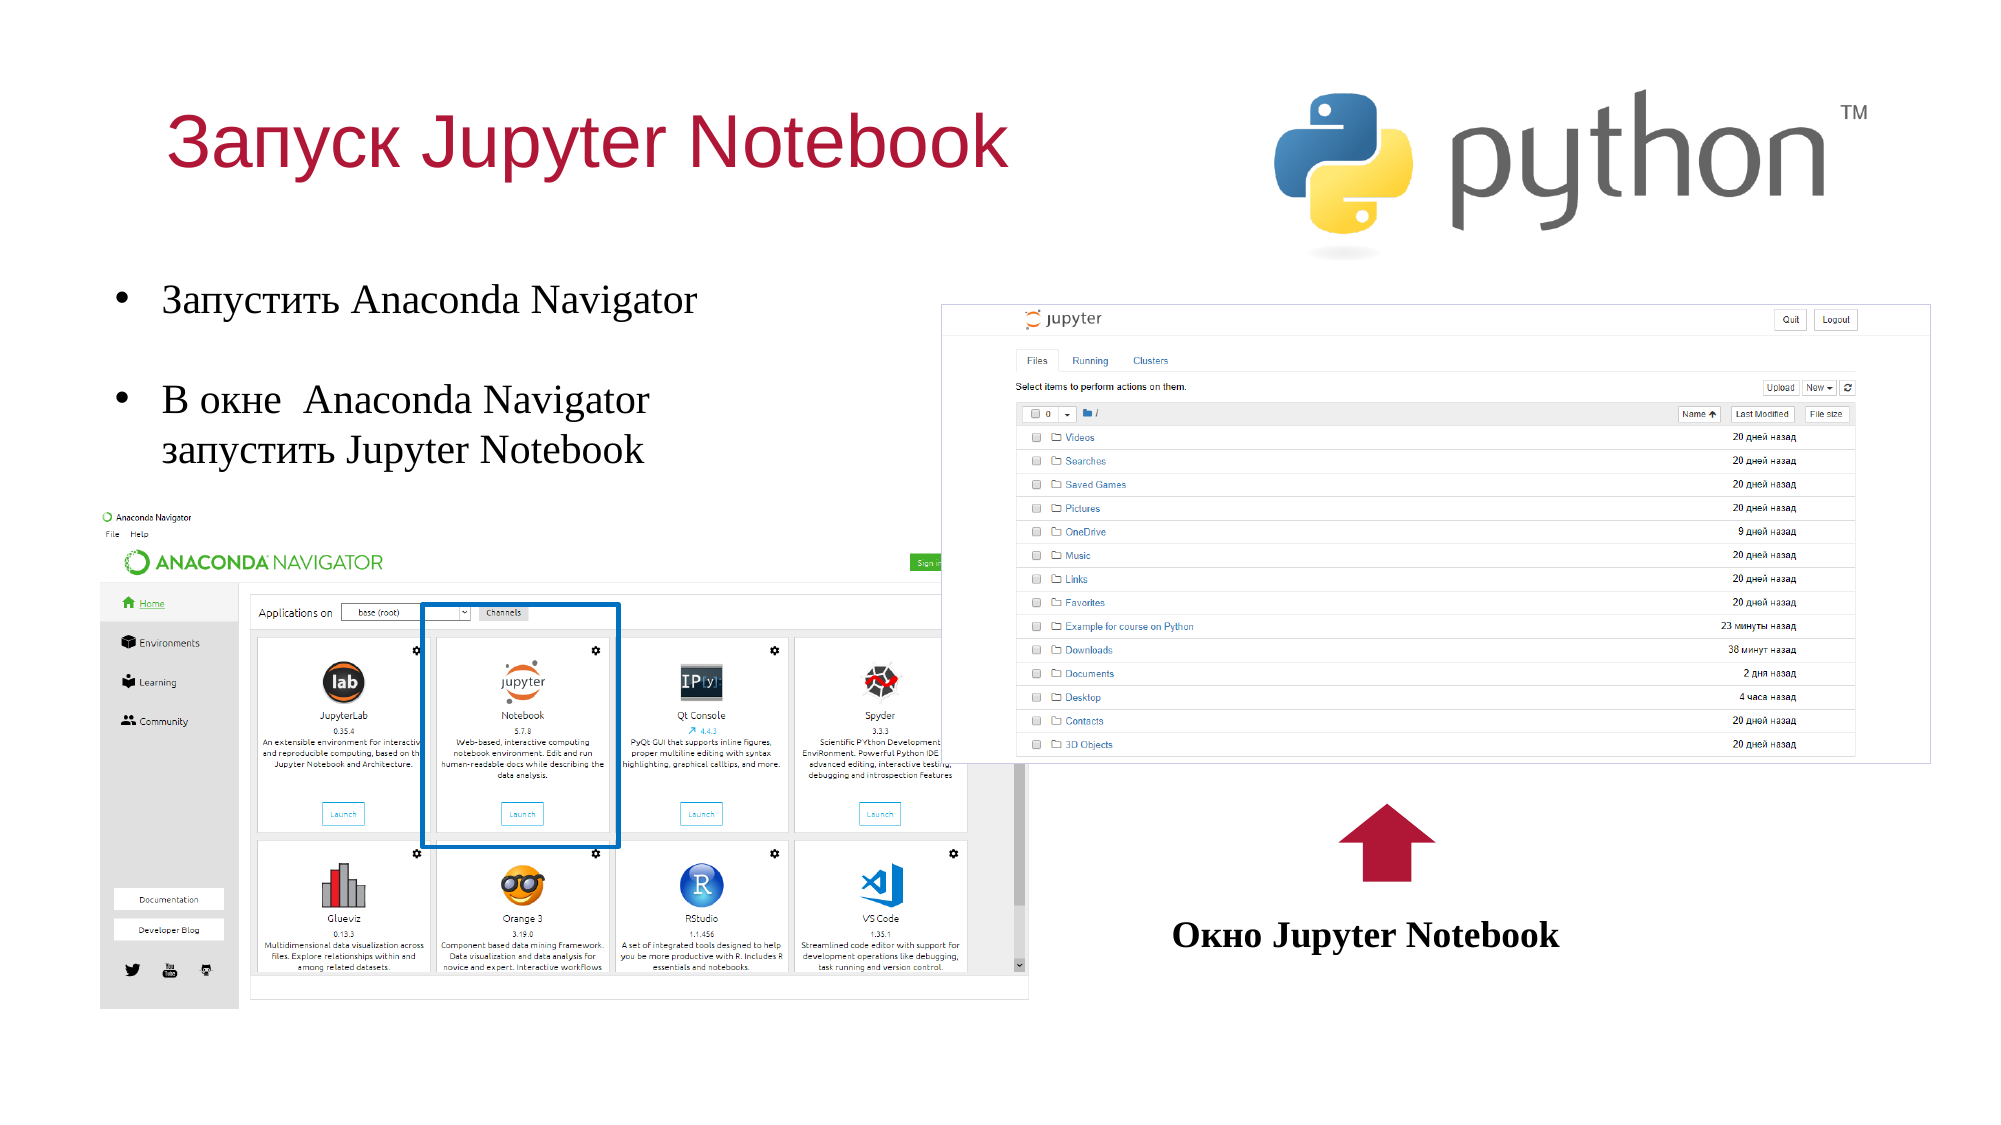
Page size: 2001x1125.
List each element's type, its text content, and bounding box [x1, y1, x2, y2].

picture [99, 304, 1931, 1009]
text_box [1338, 803, 1436, 882]
text_box Запустить Anaconda Navigator В окне Anaconda Navigator запустить Jupyter Notebook [99, 264, 820, 508]
picture [1267, 85, 1874, 266]
text_box Окно Jupyter Notebook [1156, 902, 1715, 1008]
text_box Запуск Jupyter Notebook [151, 85, 1025, 190]
